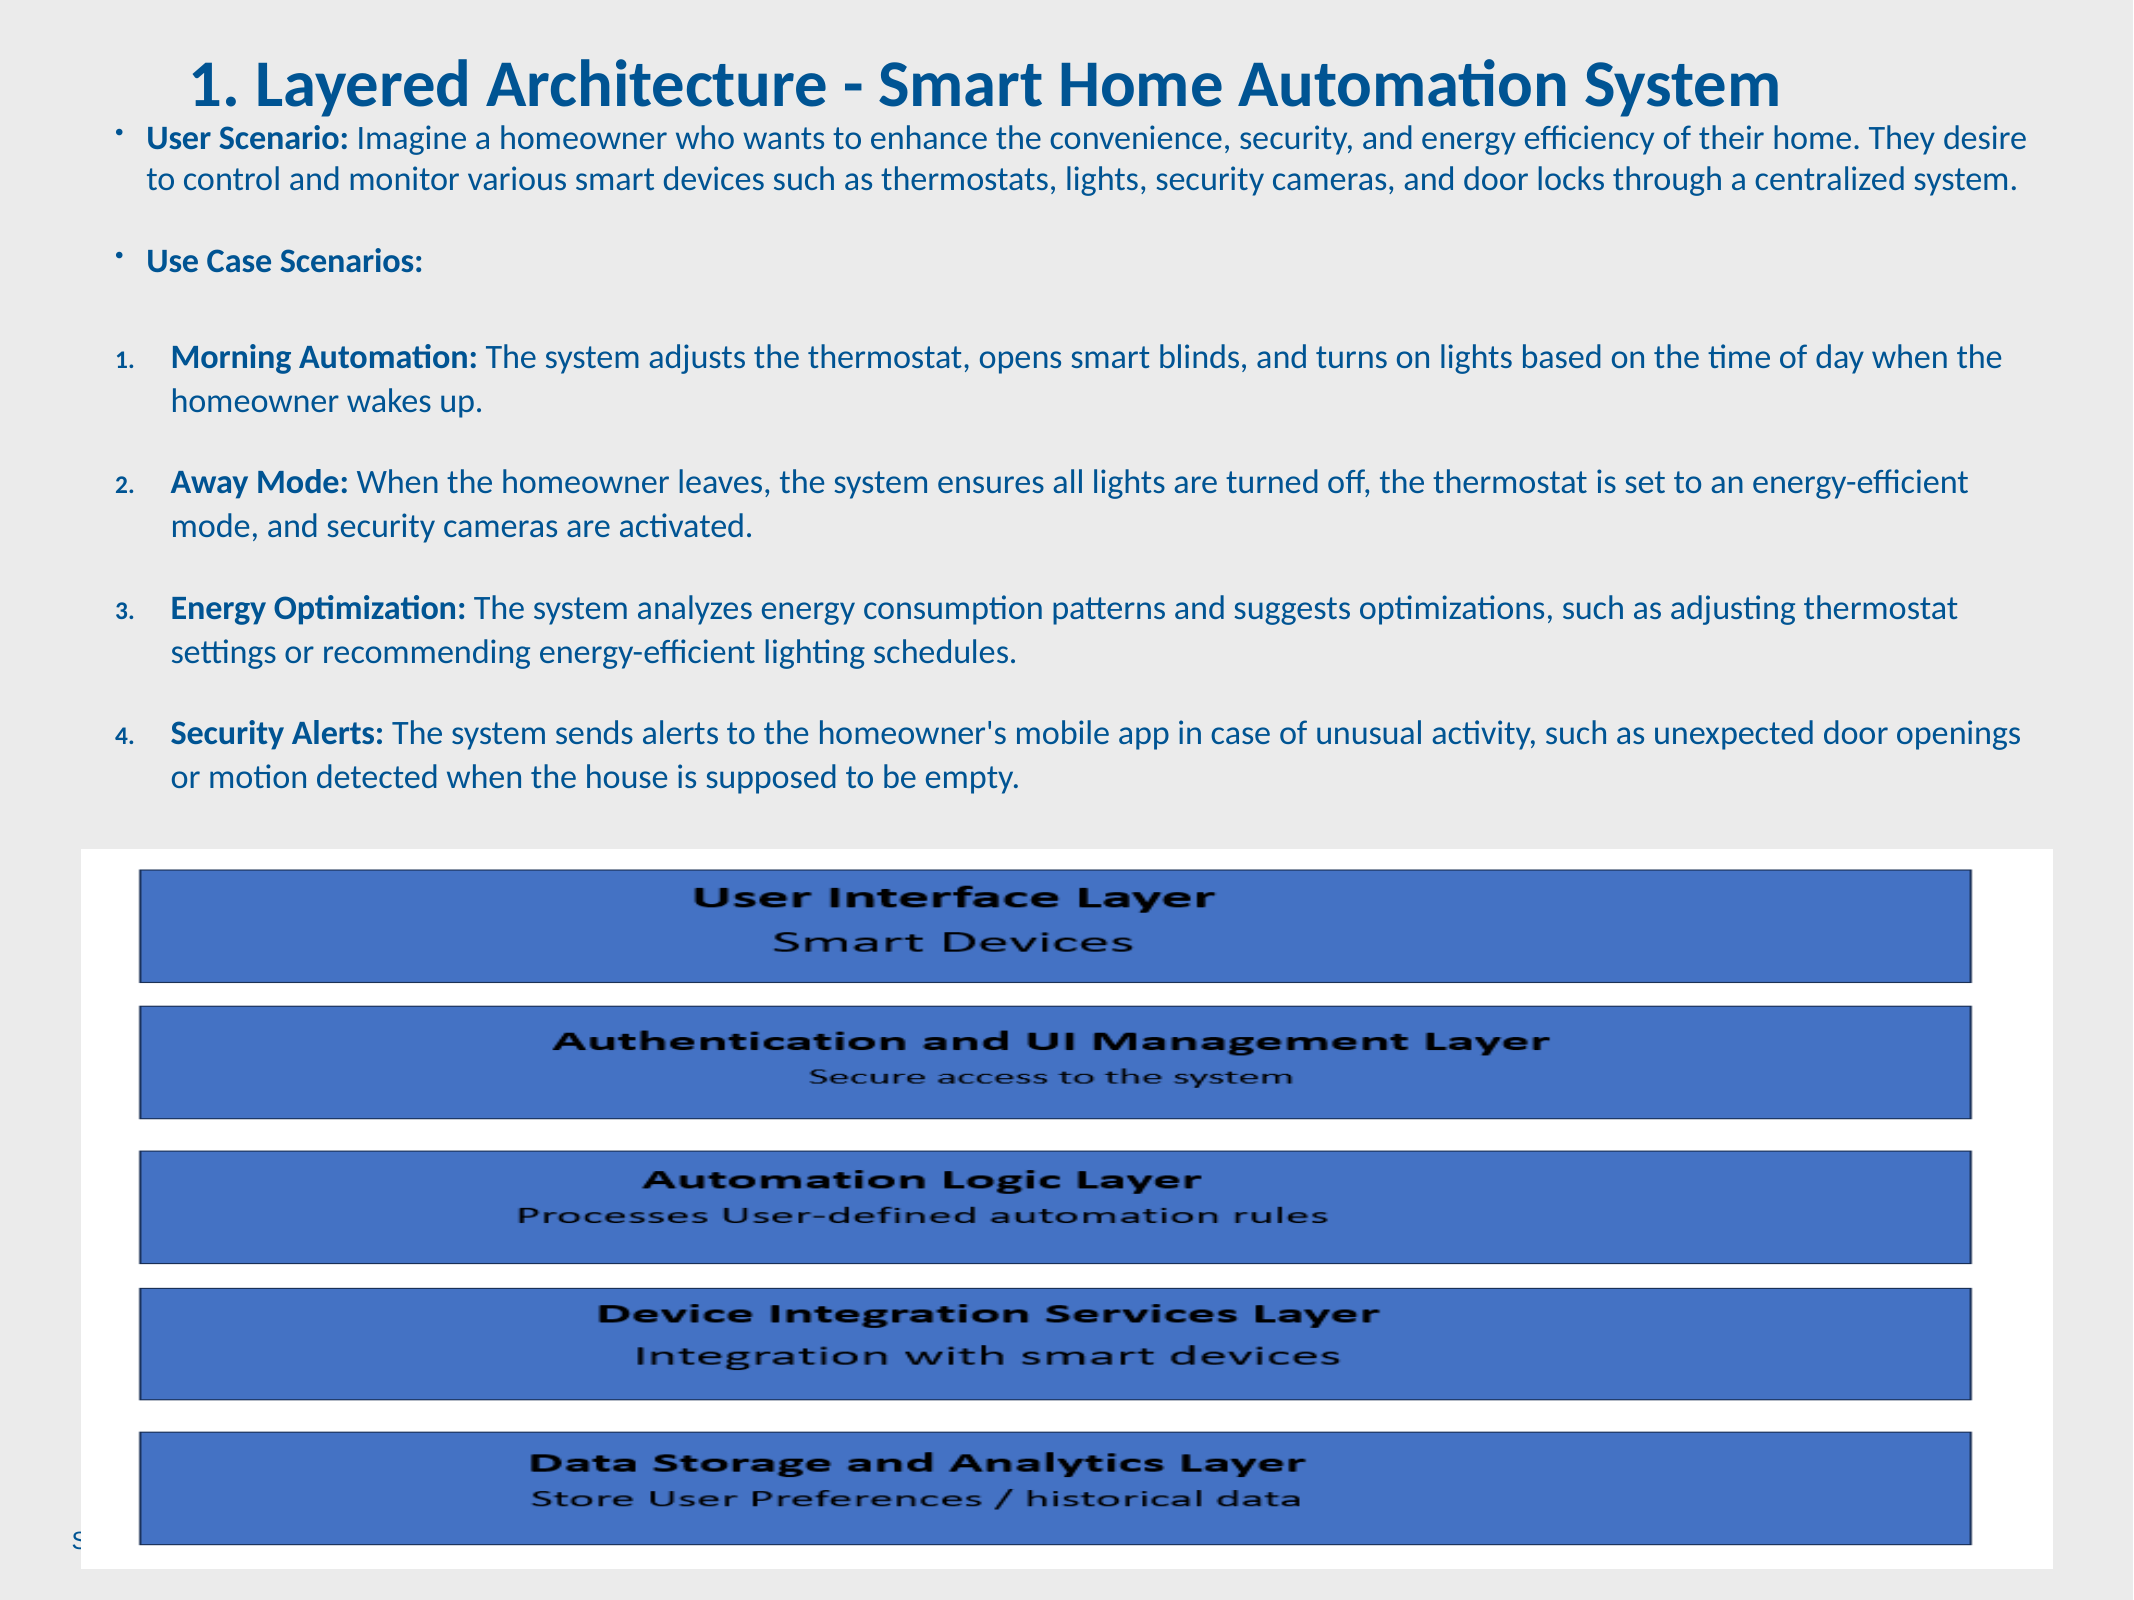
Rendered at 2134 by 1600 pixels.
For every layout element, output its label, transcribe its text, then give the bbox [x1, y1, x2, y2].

title 1. Layered Architecture - Smart Home Automation System [0, 31, 1972, 213]
list User Scenario: Imagine a homeowner who wants to enhance the convenience, security, and energy efficiency of their home. They desire to control and monitor various smart devices such as thermostats, lights, security cameras, and door locks through a centralized system. Use Case Scenarios: Morning Automation: The system adjusts the thermostat, opens smart blinds, and turns on lights based on the time of day when the homeowner wakes up. Away Mode: When the homeowner leaves, the system ensures all lights are turned off, the thermostat is set to an energy-efficient mode, and security cameras are activated. Energy Optimization: The system analyzes energy consumption patterns and suggests optimizations, such as adjusting thermostat settings or recommending energy-efficient lighting schedules. Security Alerts: The system sends alerts to the homeowner's mobile app in case of unusual activity, such as unexpected door openings or motion detected when the house is supposed to be empty. [106, 106, 2053, 839]
picture [80, 849, 2053, 1569]
